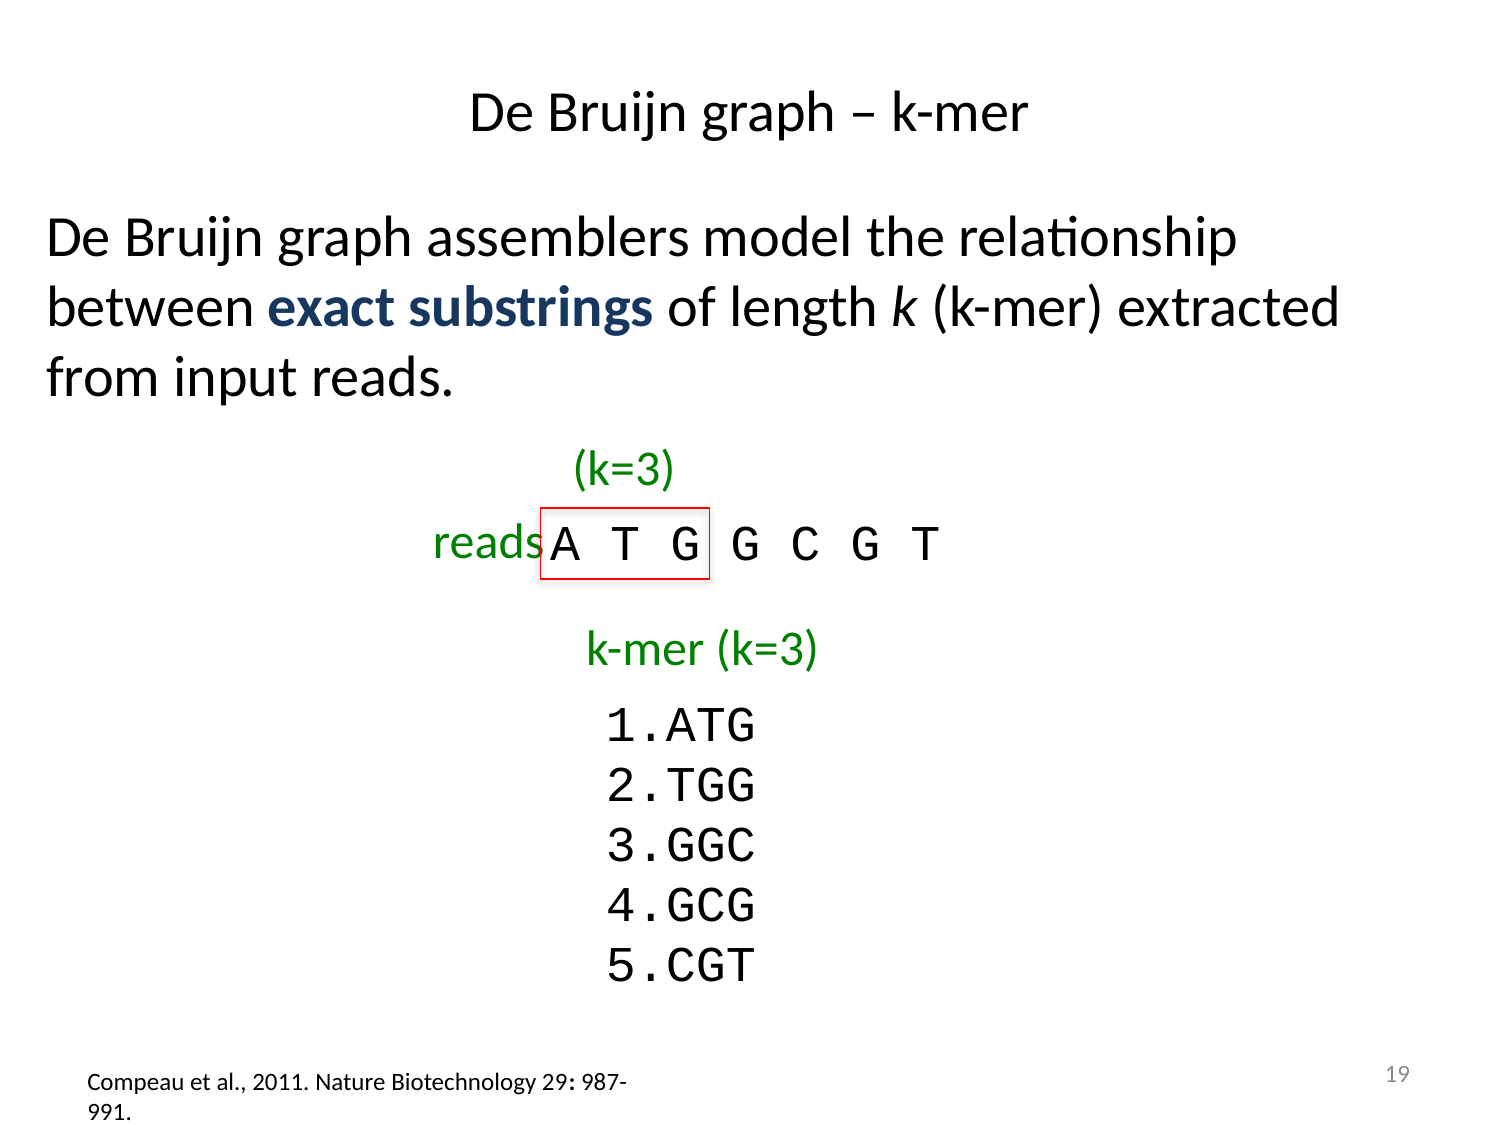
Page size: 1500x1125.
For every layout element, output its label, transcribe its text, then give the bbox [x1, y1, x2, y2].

list De Bruijn graph assemblers model the relationship between exact substrings of length k (k-mer) extracted from input reads. [31, 190, 1442, 428]
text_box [540, 427, 710, 580]
slide_number 19 [1074, 1042, 1425, 1103]
title De Bruijn graph – k-mer [75, 45, 1425, 172]
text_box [715, 500, 956, 580]
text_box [571, 608, 846, 1003]
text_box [396, 500, 534, 580]
text_box Compeau et al., 2011. Nature Biotechnology 29: 987-991. [72, 1057, 687, 1125]
